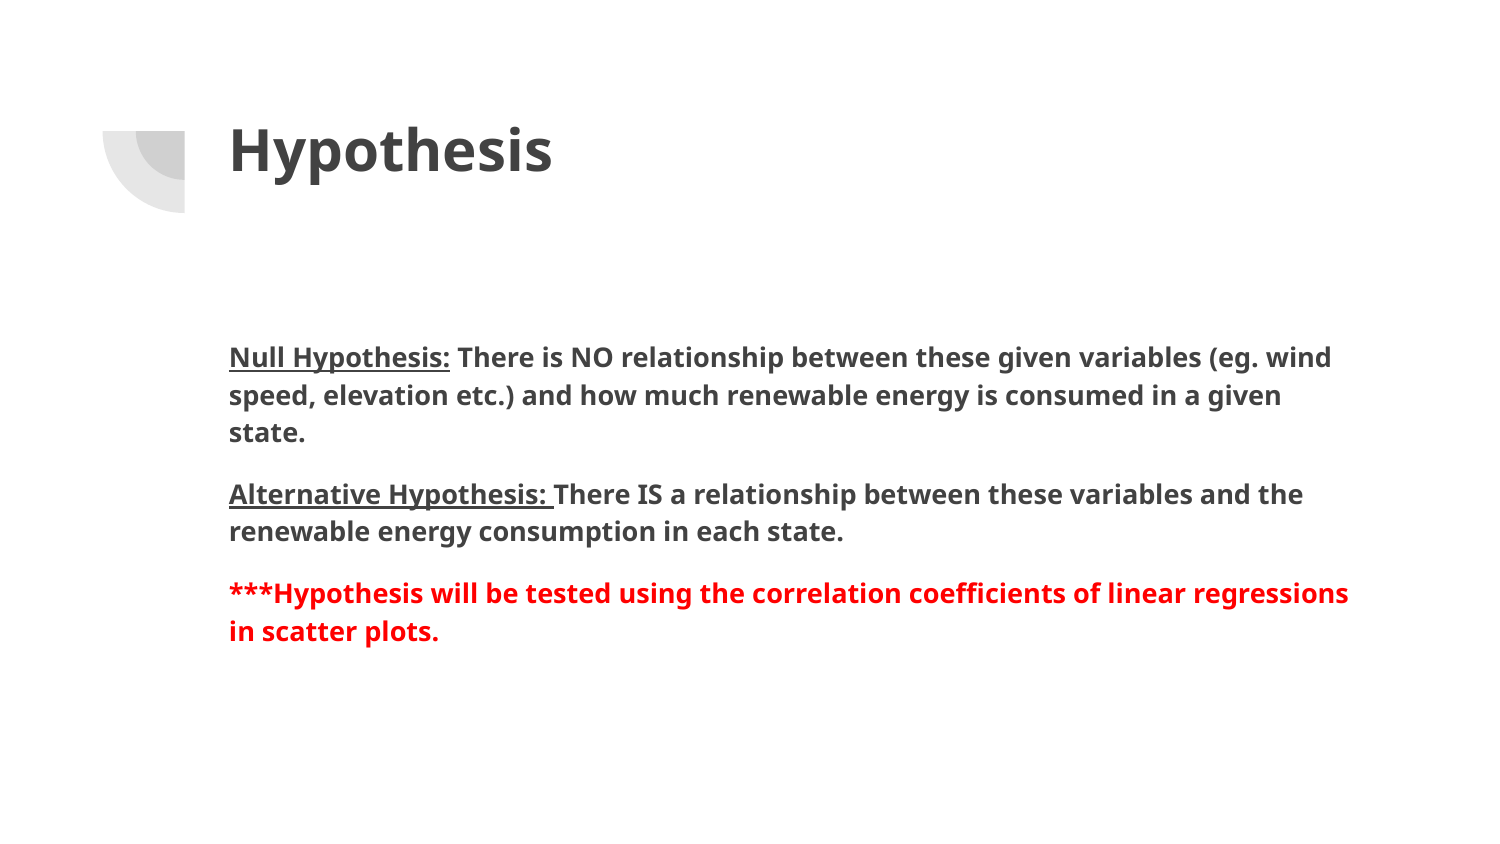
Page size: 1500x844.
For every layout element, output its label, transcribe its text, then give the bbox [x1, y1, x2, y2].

title Hypothesis [213, 98, 1368, 263]
list Null Hypothesis: There is NO relationship between these given variables (eg. wind speed, elevation etc.) and how much renewable energy is consumed in a given state. Alternative Hypothesis: There IS a relationship between these variables and the renewable energy consumption in each state. ***Hypothesis will be tested using the correlation coefficients of linear regressions in scatter plots. [213, 320, 1368, 738]
